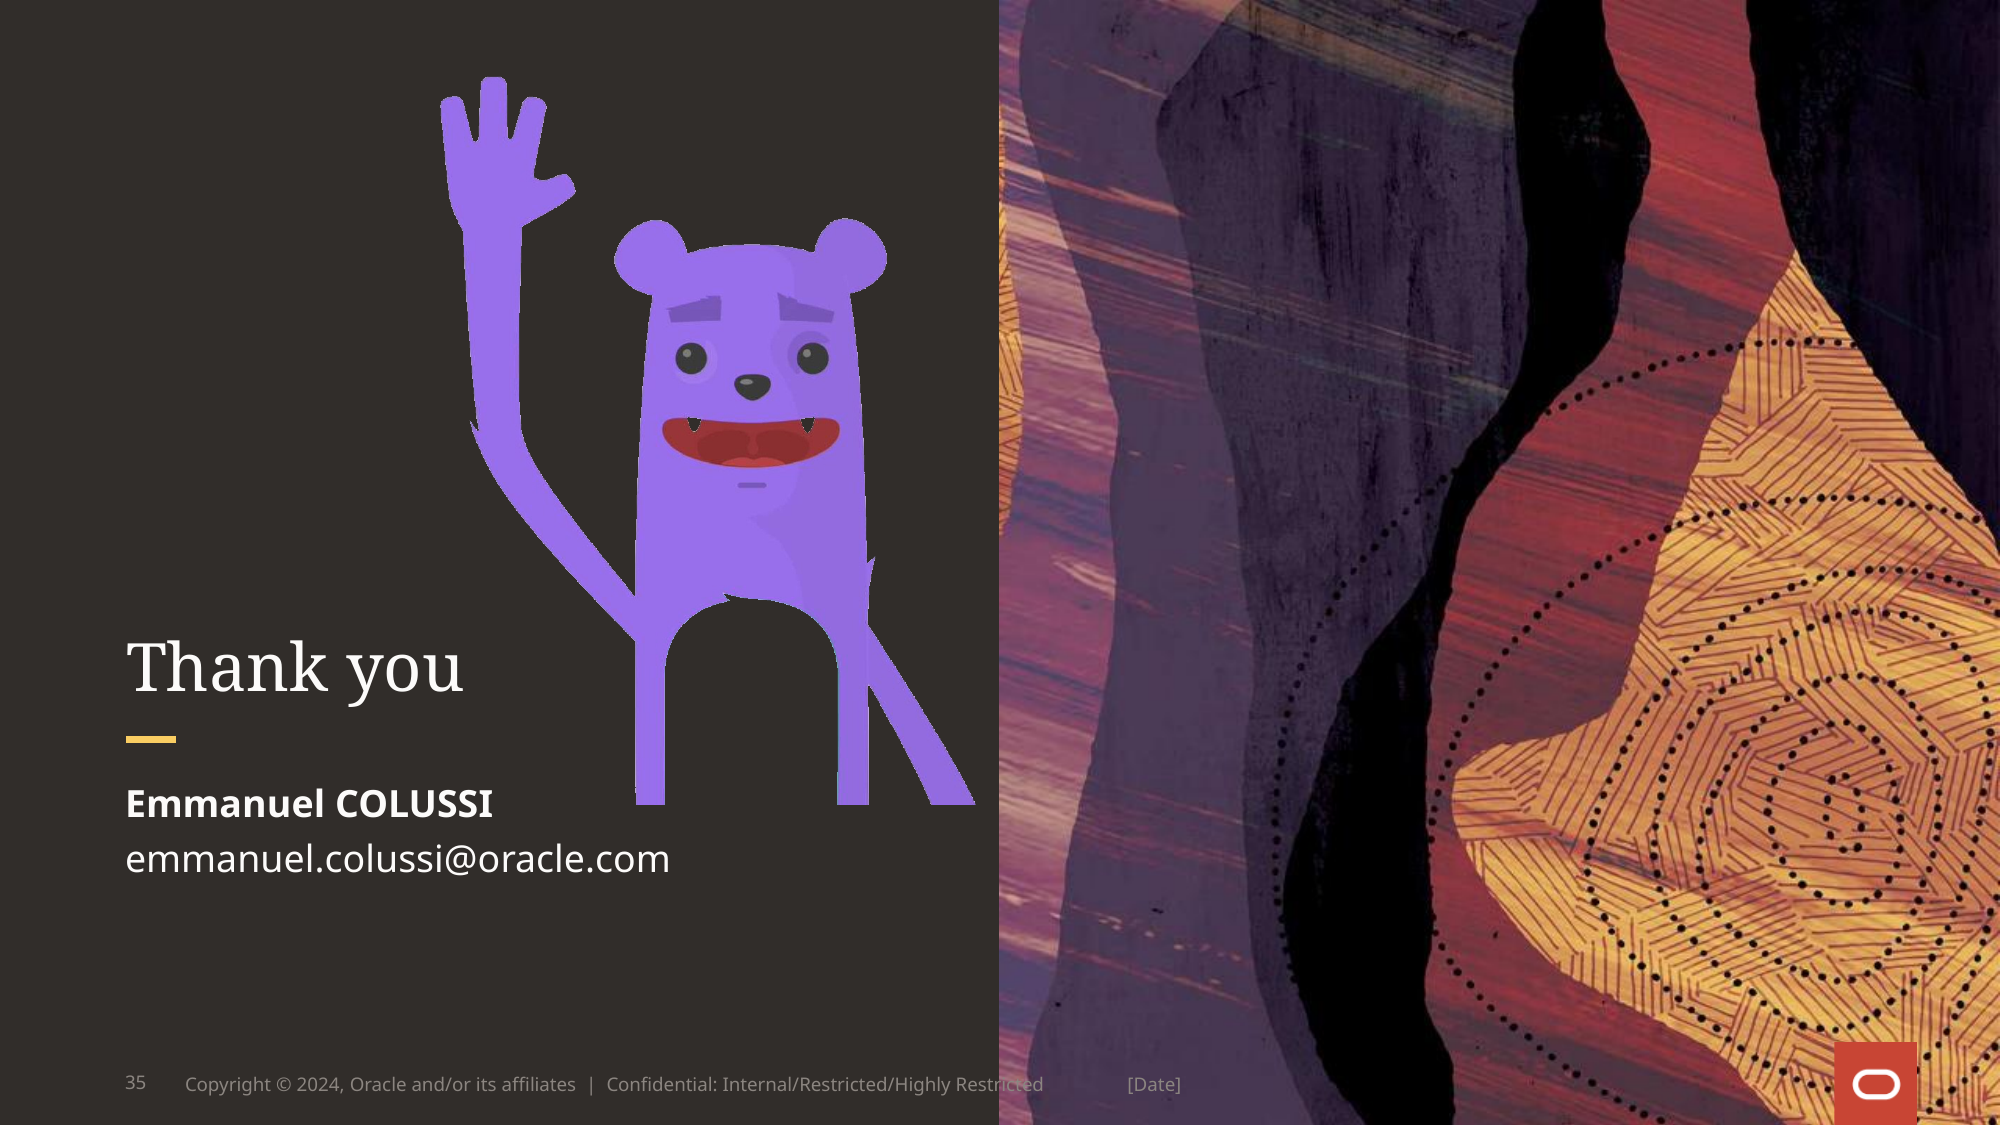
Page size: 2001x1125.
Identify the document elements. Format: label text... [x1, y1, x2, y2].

list emmanuel.colussi@oracle.com [125, 838, 950, 986]
picture [430, 65, 983, 805]
slide_number [Date] [1127, 1054, 1578, 1114]
title Thank you [126, 571, 430, 707]
slide_number 35 [125, 1053, 185, 1114]
list Emmanuel COLUSSI [125, 783, 950, 827]
picture [999, 0, 2000, 1125]
footer Copyright © 2024, Oracle and/or its affiliates | Confidential: Internal/Restricted/Highly Restricted [185, 1053, 1128, 1114]
